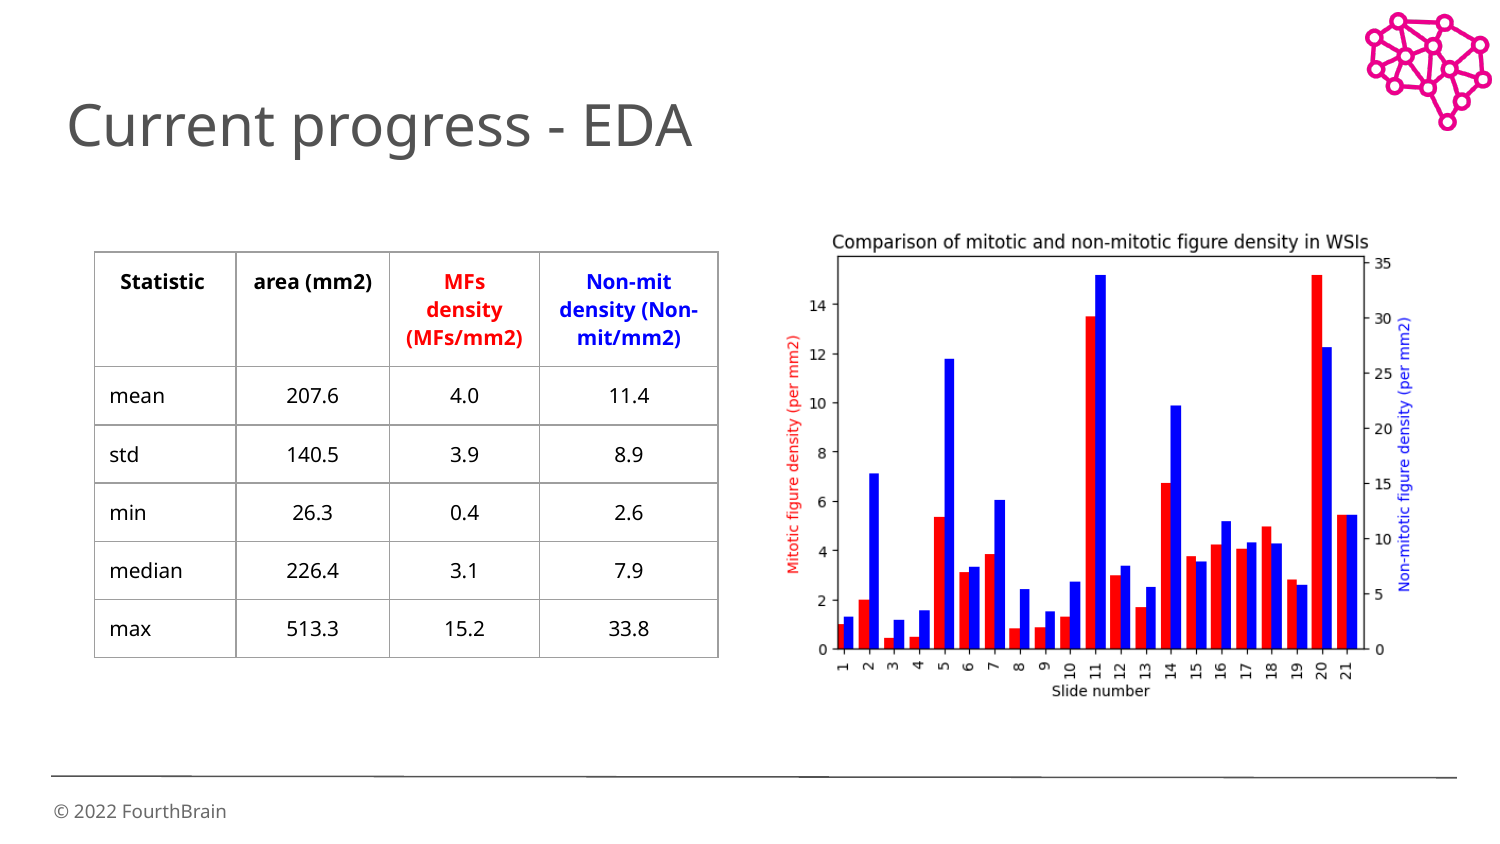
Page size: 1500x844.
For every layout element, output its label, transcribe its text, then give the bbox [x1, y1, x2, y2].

table_cell std [95, 426, 235, 482]
table_cell 11.4 [540, 367, 717, 424]
table_header area (mm2) [237, 253, 389, 366]
table_cell 4.0 [390, 367, 539, 424]
table_cell 3.9 [390, 426, 539, 482]
table_cell 140.5 [237, 426, 389, 482]
table_cell 8.9 [540, 426, 717, 482]
table_cell 0.4 [390, 484, 539, 541]
table_cell median [95, 542, 235, 599]
table_cell 7.9 [540, 542, 717, 599]
table_cell 2.6 [540, 484, 717, 541]
table_cell min [95, 484, 235, 541]
table_header MFs density (MFs/mm2) [390, 253, 539, 366]
table_cell 207.6 [237, 367, 389, 424]
table_cell 513.3 [237, 600, 389, 657]
table_cell 15.2 [390, 600, 539, 657]
picture [777, 223, 1424, 709]
table_header Non-mit density (Non-mit/mm2) [540, 253, 717, 366]
table_cell 26.3 [237, 484, 389, 541]
table_cell mean [95, 367, 235, 424]
table_cell 226.4 [237, 542, 389, 599]
picture [1365, 12, 1492, 131]
table_cell max [95, 600, 235, 657]
title Current progress - EDA [51, 72, 1449, 167]
table_header Statistic [95, 253, 235, 366]
table_cell 3.1 [390, 542, 539, 599]
table_cell 33.8 [540, 600, 717, 657]
